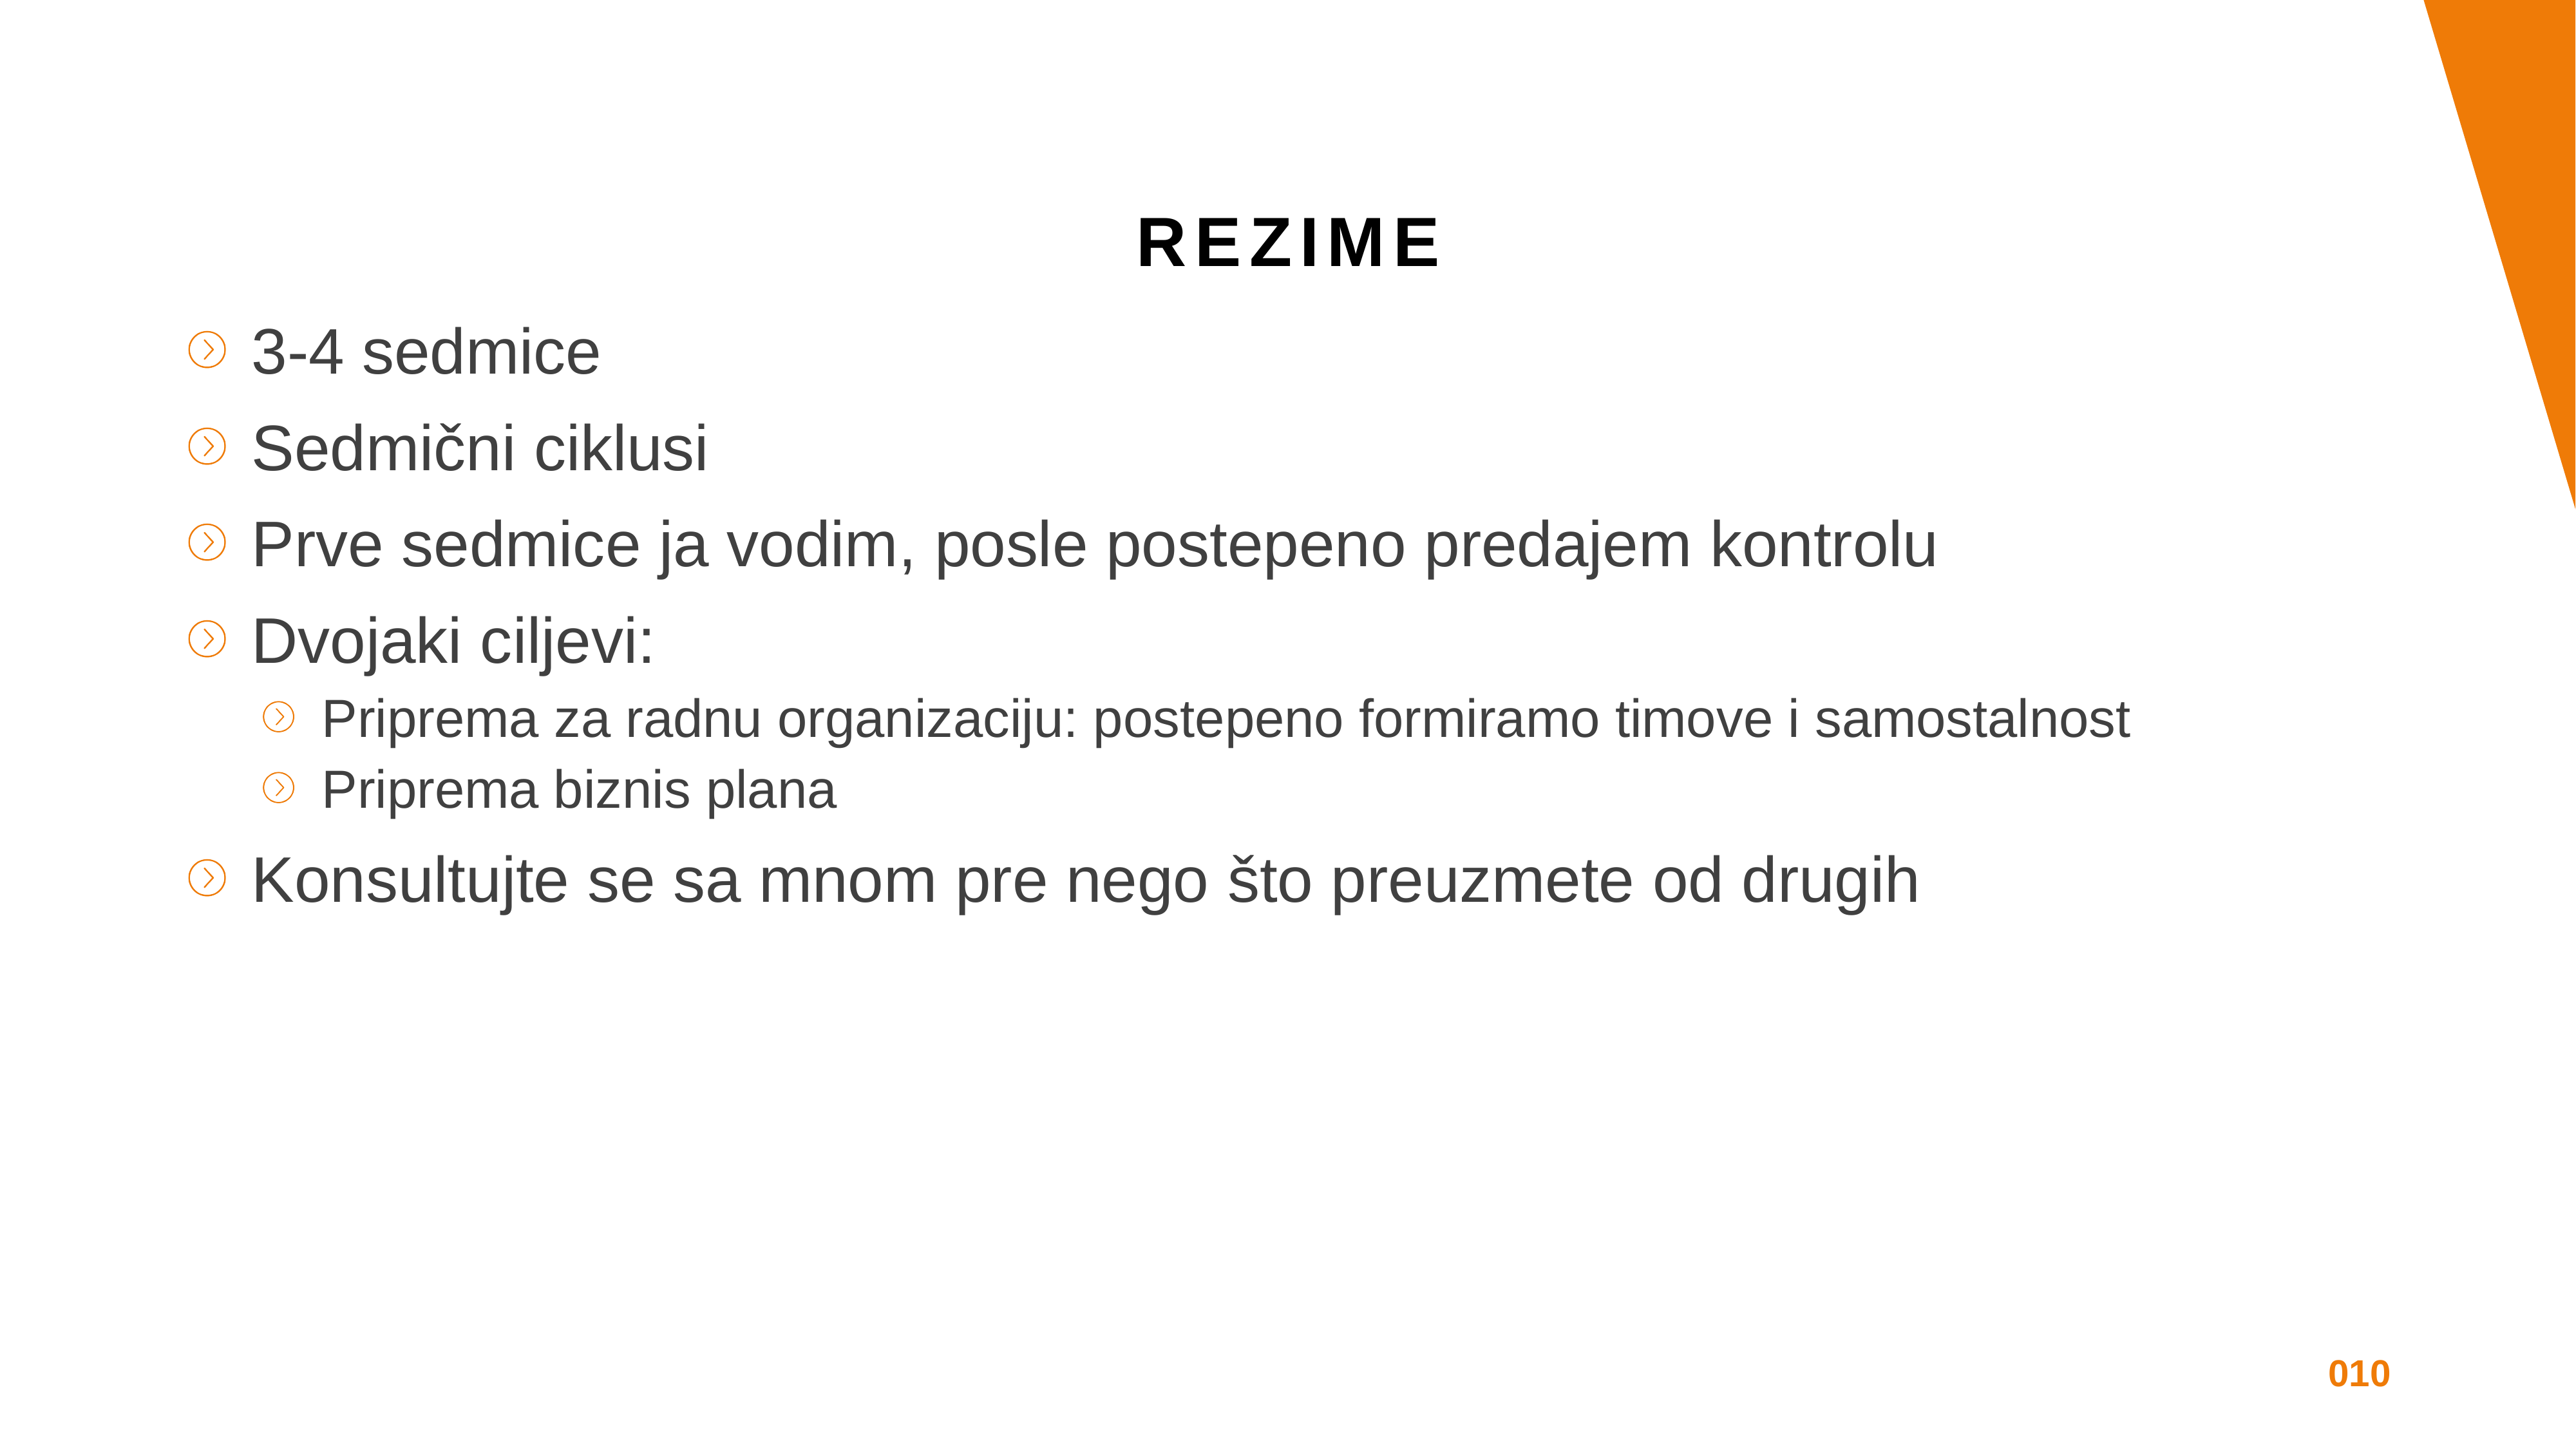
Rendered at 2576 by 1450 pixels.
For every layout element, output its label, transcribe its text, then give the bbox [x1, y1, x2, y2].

picture [179, 850, 235, 905]
list 3-4 sedmice Sedmični ciklusi Prve sedmice ja vodim, posle postepeno predajem kontrolu Dvojaki ciljevi: Priprema za radnu organizaciju: postepeno formiramo timove i samostalnost Priprema biznis plana Konsultujte se sa mnom pre nego što preuzmete od drugih [169, 314, 2231, 1288]
picture [179, 611, 235, 666]
picture [255, 765, 302, 810]
picture [179, 419, 235, 473]
picture [255, 694, 302, 739]
picture [179, 515, 235, 569]
picture [179, 322, 235, 377]
list REZIME [901, 192, 1676, 291]
